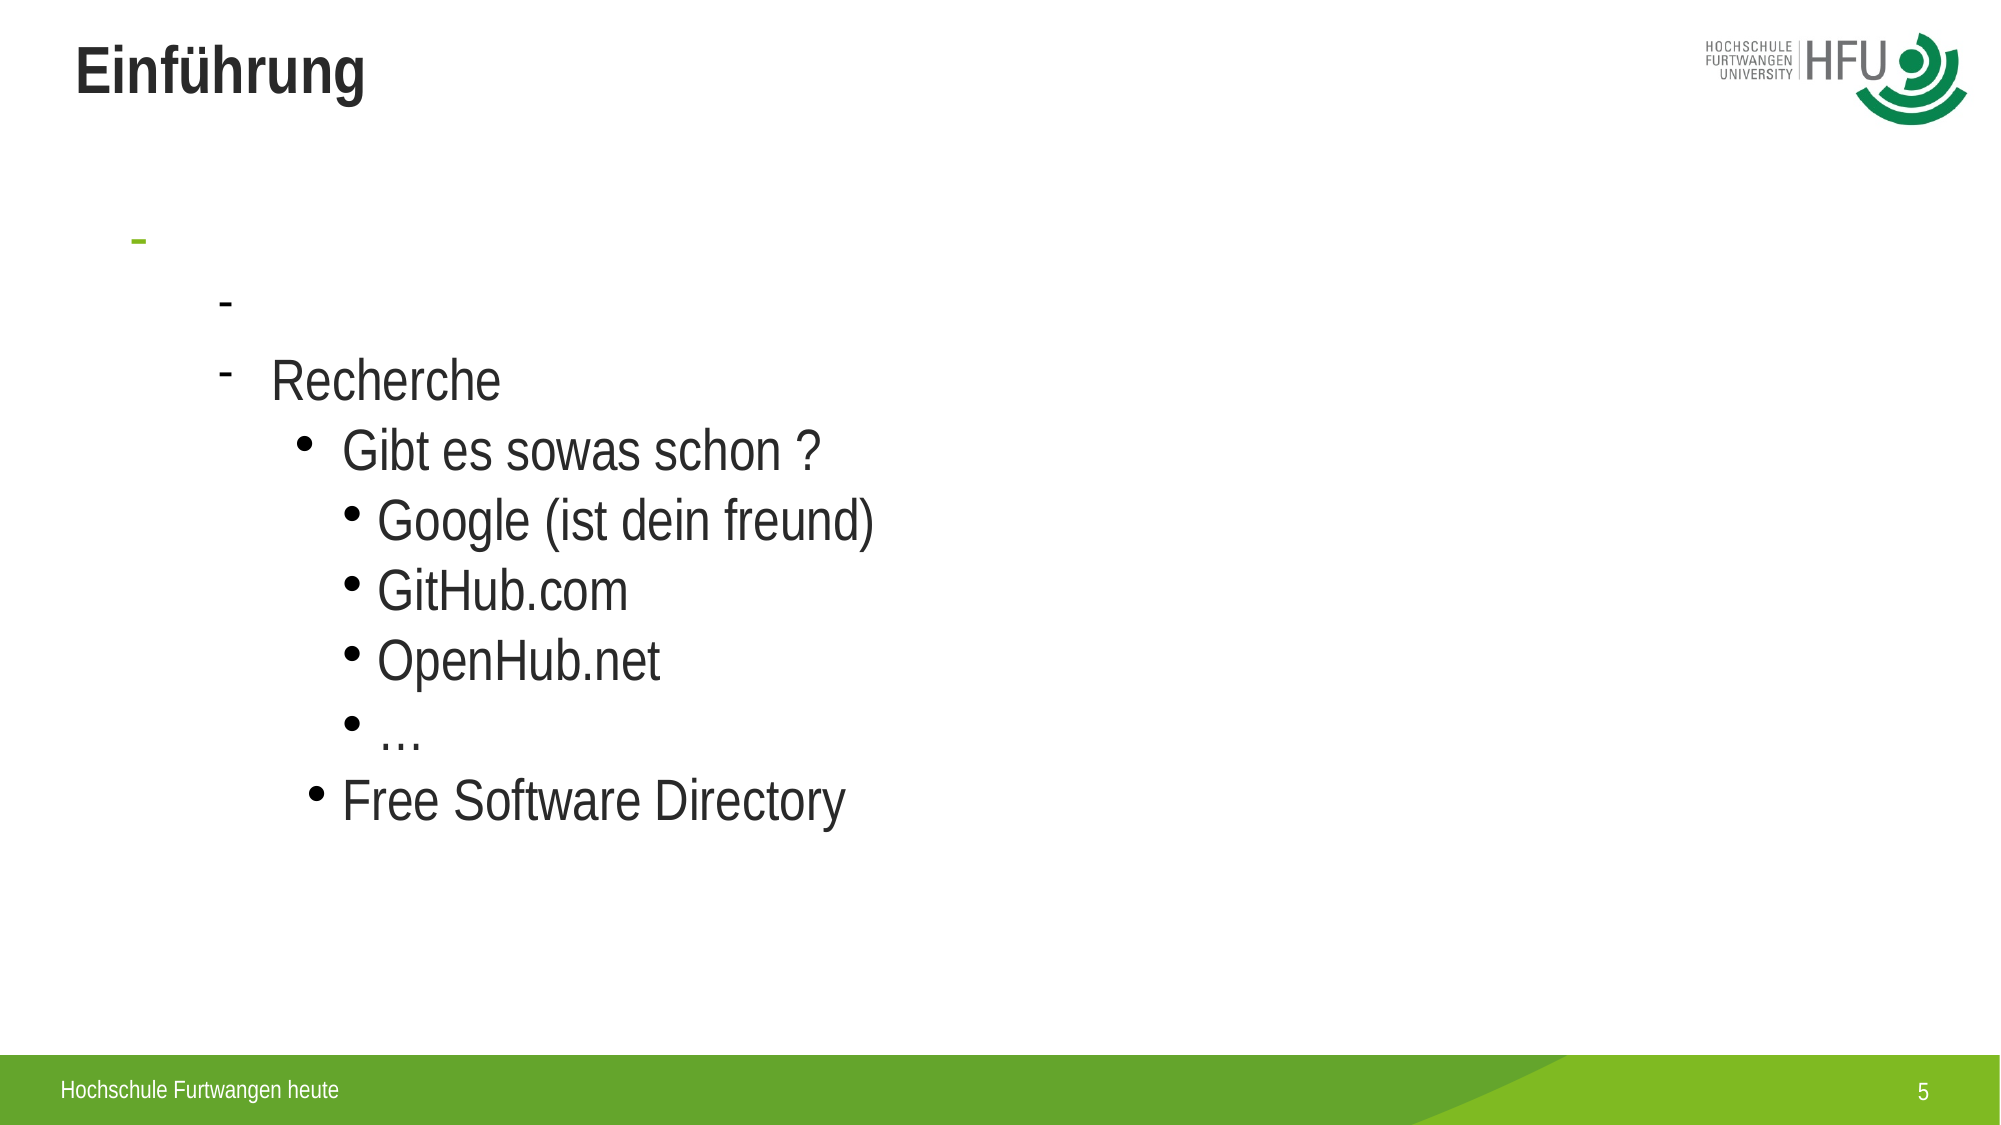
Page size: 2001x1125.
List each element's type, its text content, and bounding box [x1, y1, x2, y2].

text_box Hochschule Furtwangen heute [60, 1058, 985, 1119]
text_box Recherche Gibt es sowas schon ? Google (ist dein freund) GitHub.com OpenHub.net … Free Software Directory [114, 194, 1305, 811]
picture [0, 1055, 2000, 1125]
picture [1689, 19, 1981, 137]
text_box <number> [1672, 1057, 1945, 1124]
text_box Einführung [60, 28, 1591, 102]
